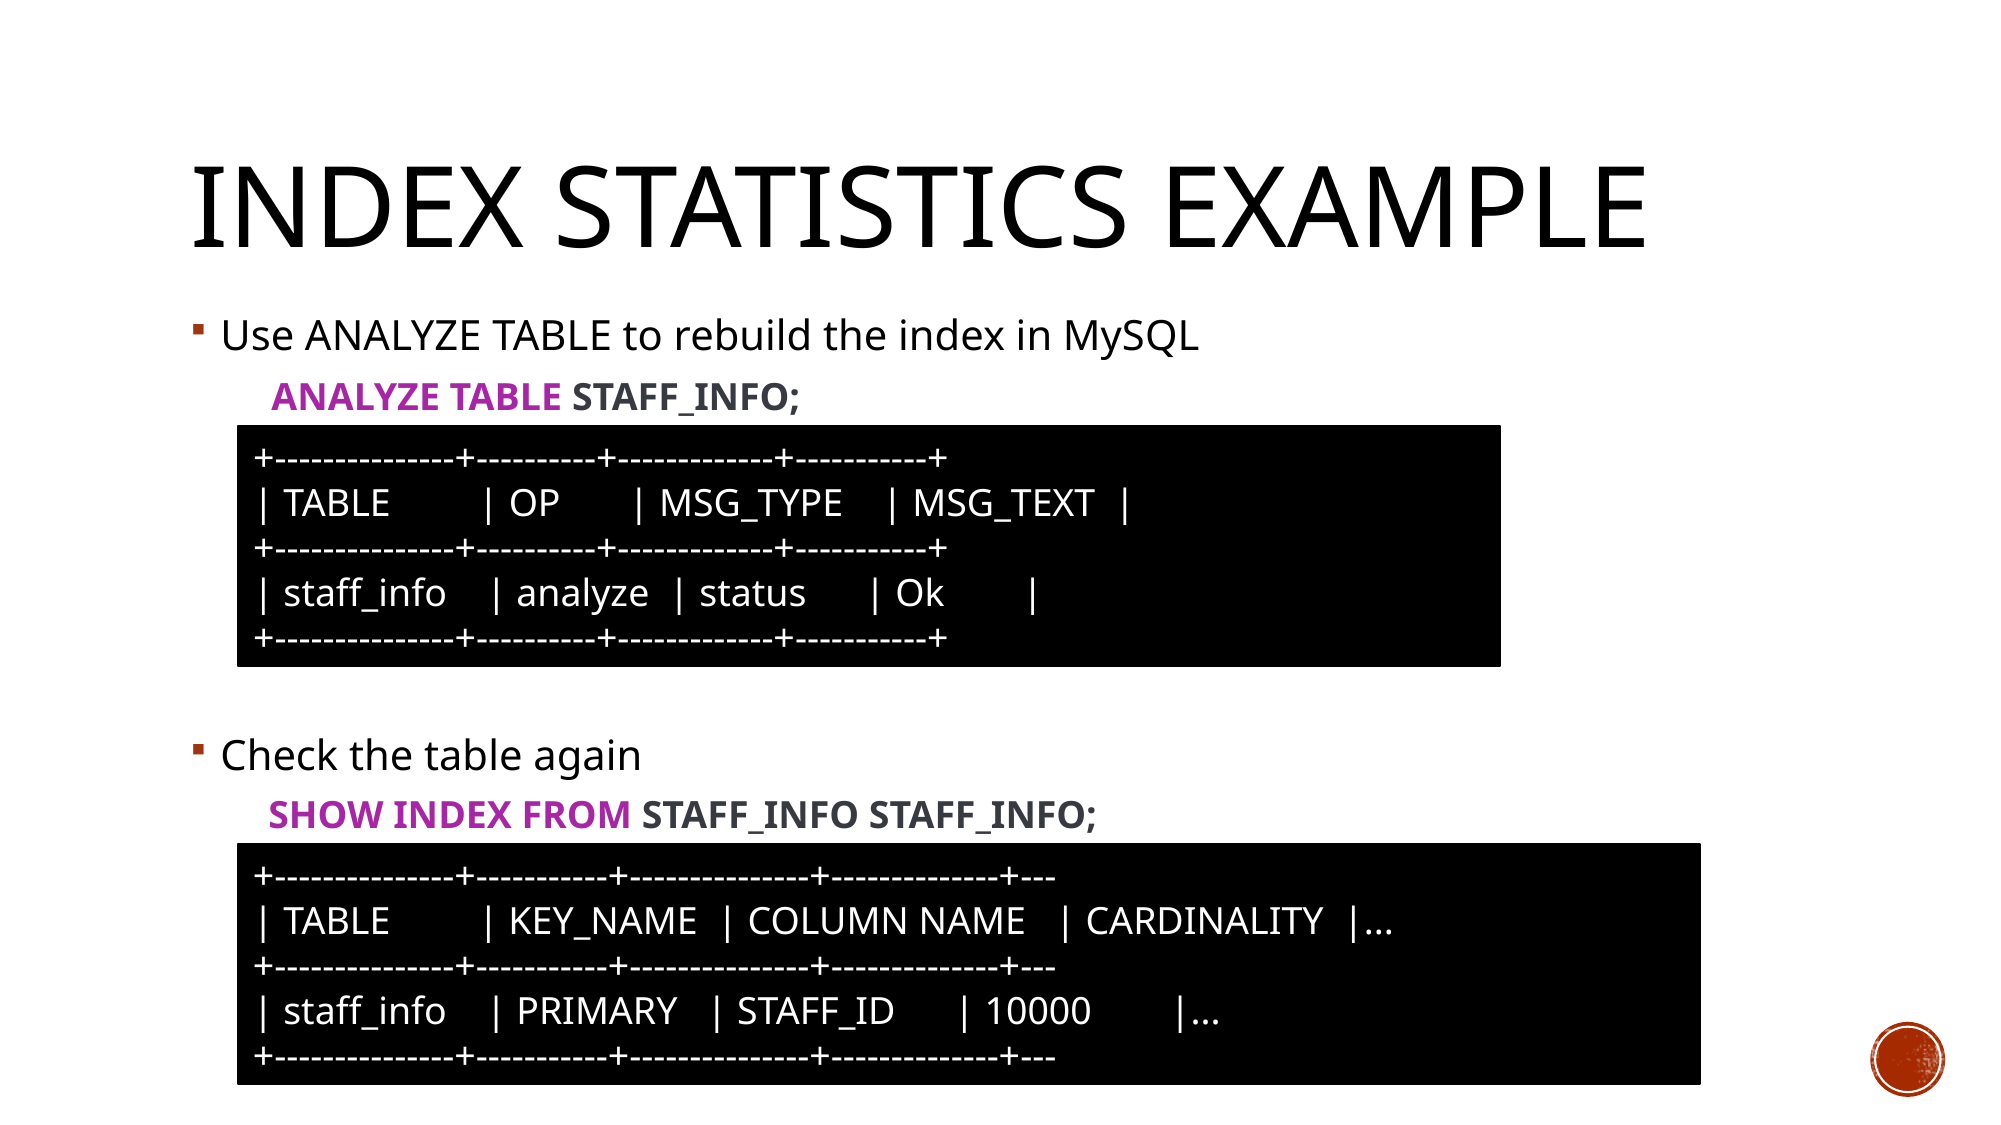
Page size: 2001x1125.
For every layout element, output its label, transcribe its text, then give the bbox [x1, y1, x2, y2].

title Index Statistics Example [175, 79, 1826, 307]
text_box +---------------+----------+-------------+-----------+ | TABLE | OP | MSG_TYPE | MSG_TEXT | +---------------+----------+-------------+-----------+ | staff_info | analyze | status | Ok | +---------------+----------+-------------+-----------+ [237, 425, 1501, 667]
text_box ANALYZE TABLE STAFF_INFO; [256, 365, 816, 425]
text_box +---------------+-----------+---------------+--------------+--- | TABLE | KEY_NAME | COLUMN NAME | CARDINALITY |... +---------------+-----------+---------------+--------------+--- | staff_info | PRIMARY | STAFF_ID | 10000 |... +---------------+-----------+---------------+--------------+--- [237, 843, 1701, 1085]
list Use ANALYZE TABLE to rebuild the index in MySQL Check the table again [175, 307, 1826, 1087]
text_box SHOW INDEX FROM STAFF_INFO STAFF_INFO; [253, 783, 1113, 843]
